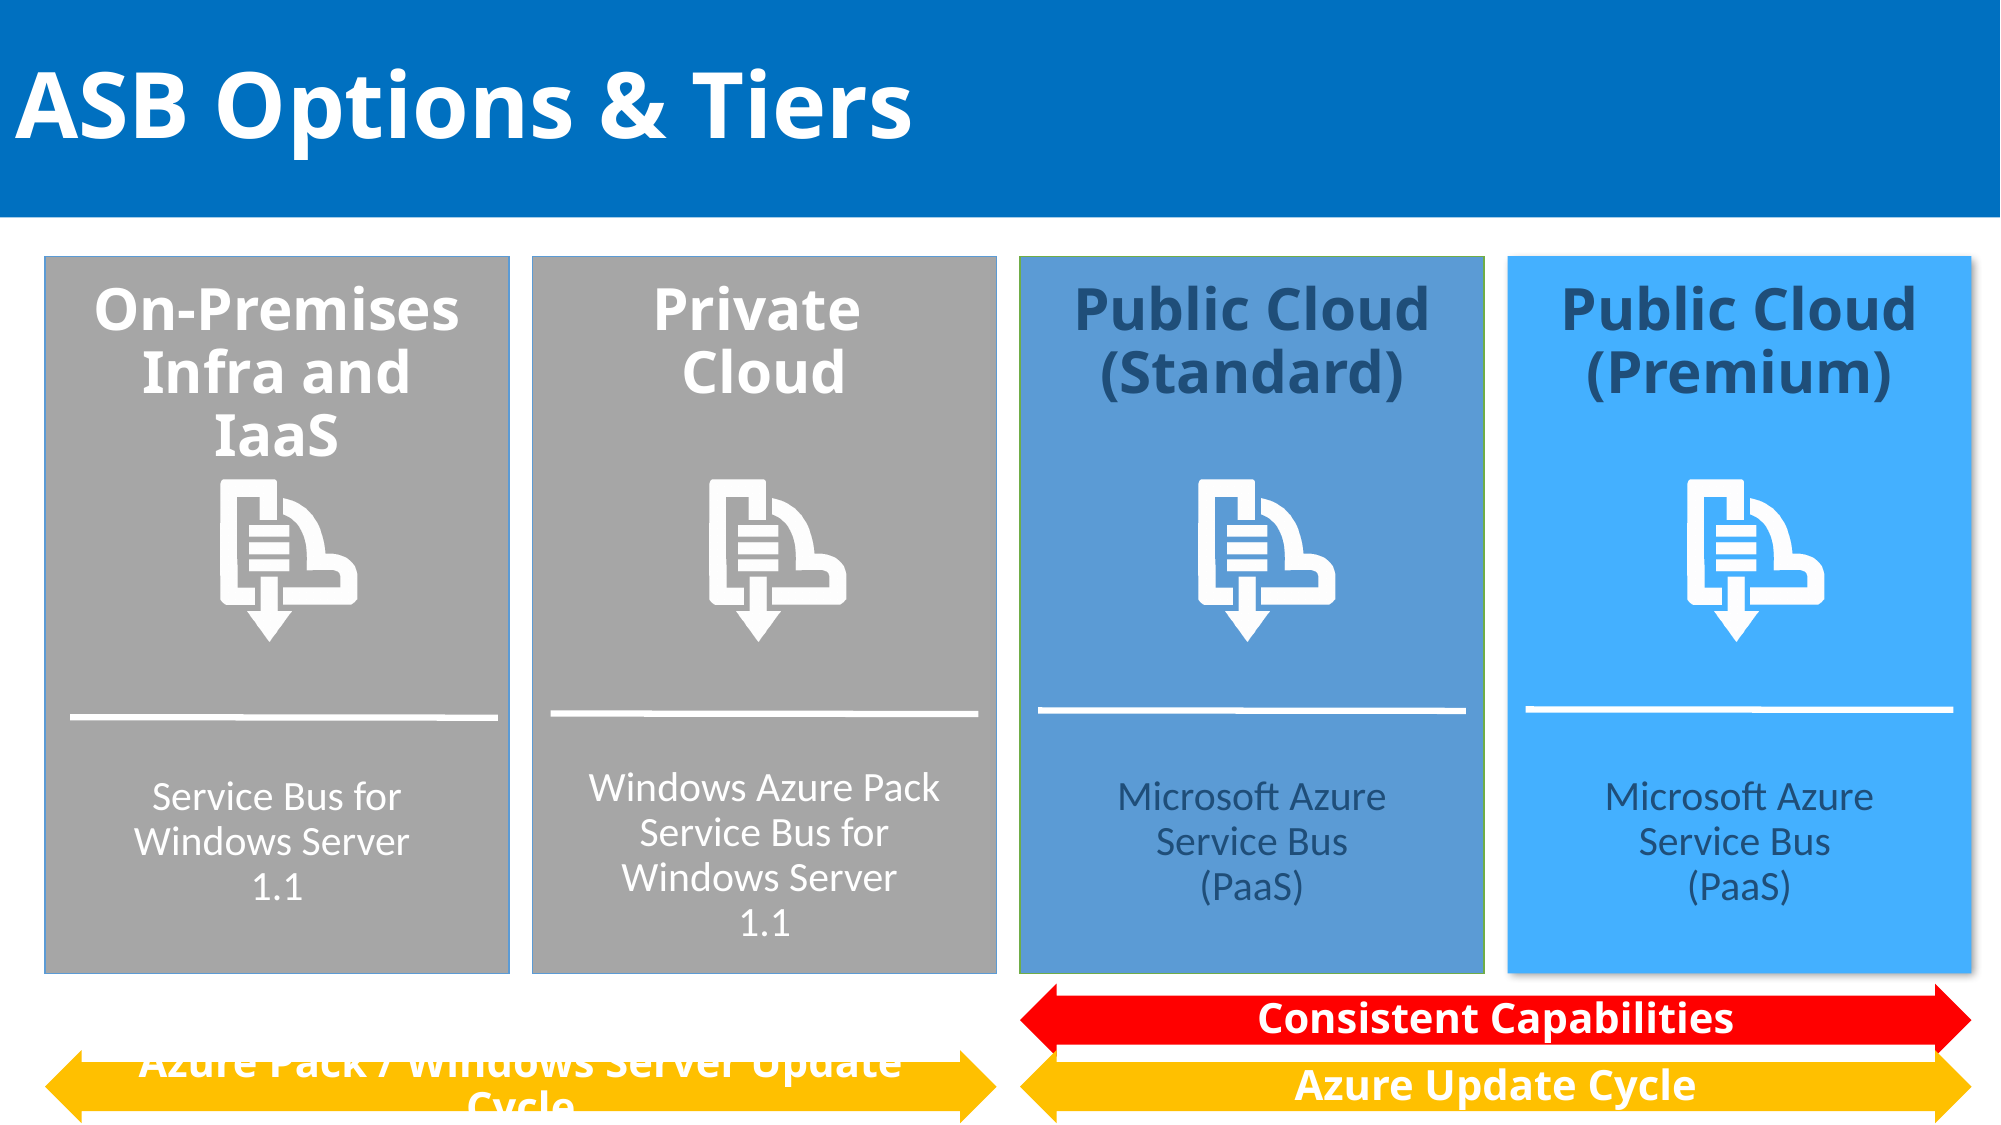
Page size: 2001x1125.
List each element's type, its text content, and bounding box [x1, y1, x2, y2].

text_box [1507, 256, 1972, 974]
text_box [532, 256, 997, 974]
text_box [44, 256, 510, 974]
title ASB Options & Tiers [0, 0, 2000, 218]
text_box Azure Pack / Windows Server Update Cycle [45, 1050, 997, 1124]
text_box Azure Update Cycle [1020, 1050, 1972, 1124]
text_box Consistent Capabilities [1019, 982, 1973, 1058]
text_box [1019, 256, 1485, 974]
